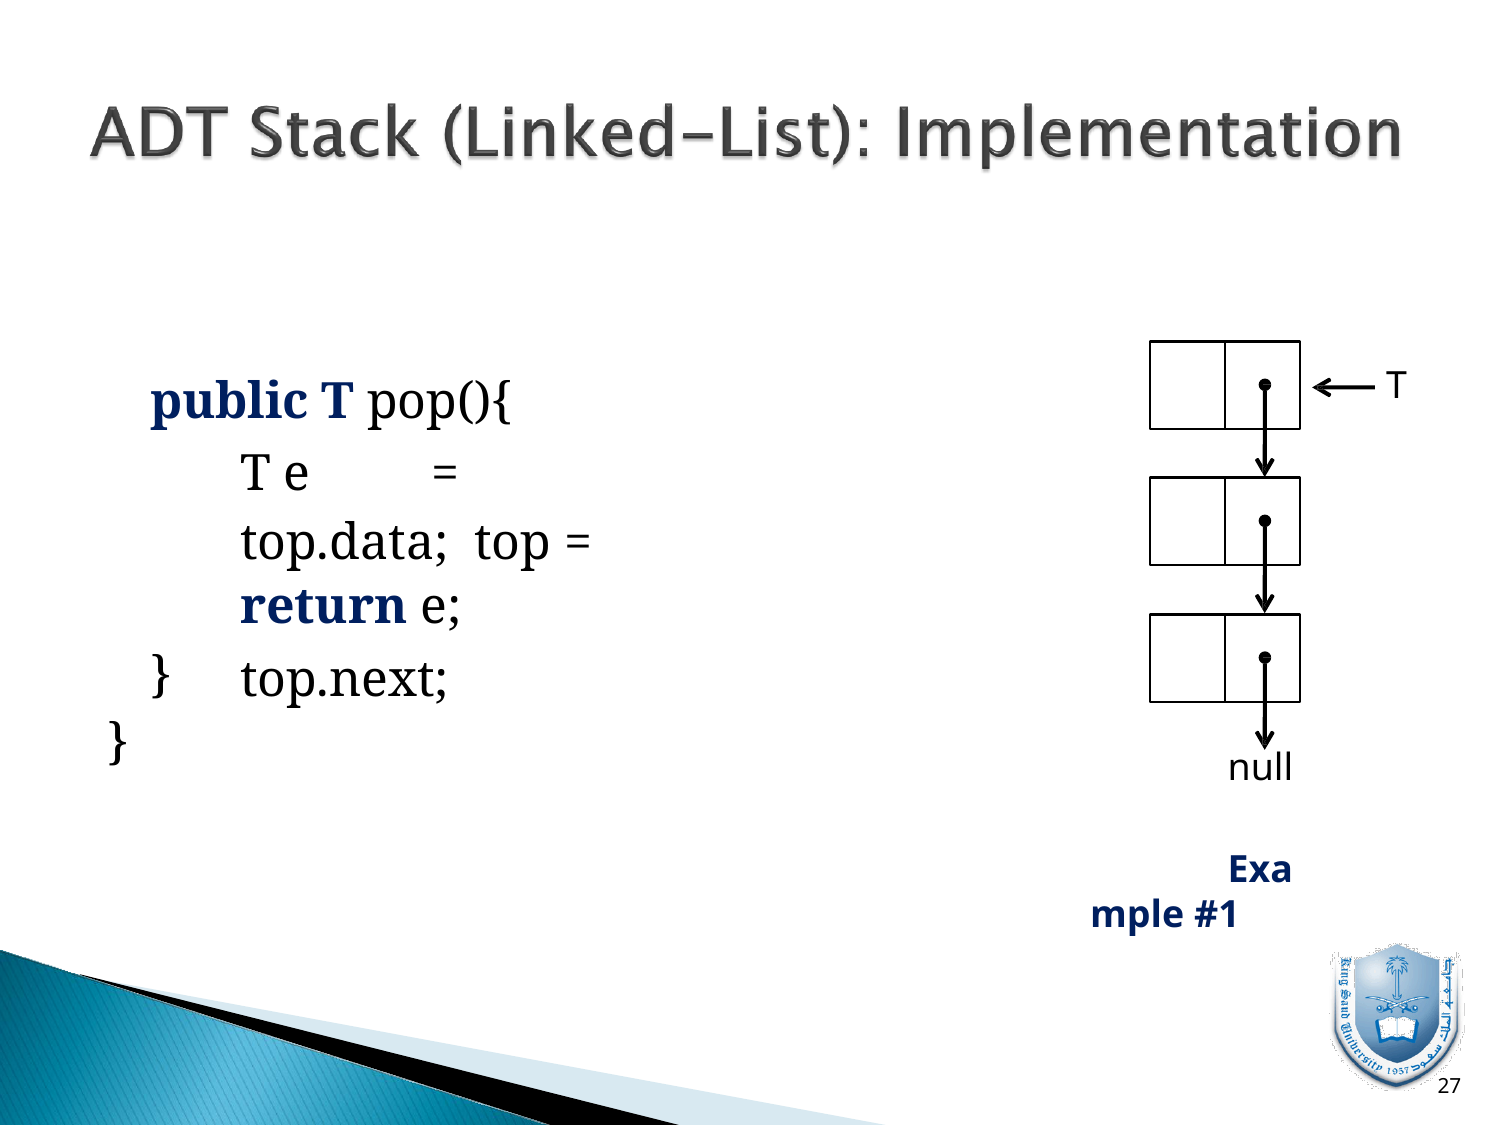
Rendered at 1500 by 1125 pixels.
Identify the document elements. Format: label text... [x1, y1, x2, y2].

text_box return e; } } [105, 573, 469, 770]
text_box [1255, 514, 1275, 614]
text_box [1312, 377, 1375, 398]
text_box [44, 75, 1470, 186]
text_box [1225, 614, 1300, 702]
text_box T [1383, 361, 1412, 407]
text_box [1149, 341, 1224, 430]
text_box [1225, 341, 1300, 430]
picture [0, 948, 558, 1125]
slide_number 10 [1433, 1079, 1468, 1125]
title public T pop(){ T e = top.data; top = top.next; [147, 368, 618, 707]
text_box [1149, 477, 1224, 566]
text_box [1255, 378, 1275, 478]
text_box [1255, 651, 1275, 750]
text_box [1225, 477, 1300, 566]
text_box [1149, 614, 1224, 702]
text_box null Example #1 [1088, 742, 1307, 936]
text_box [1328, 940, 1465, 1091]
